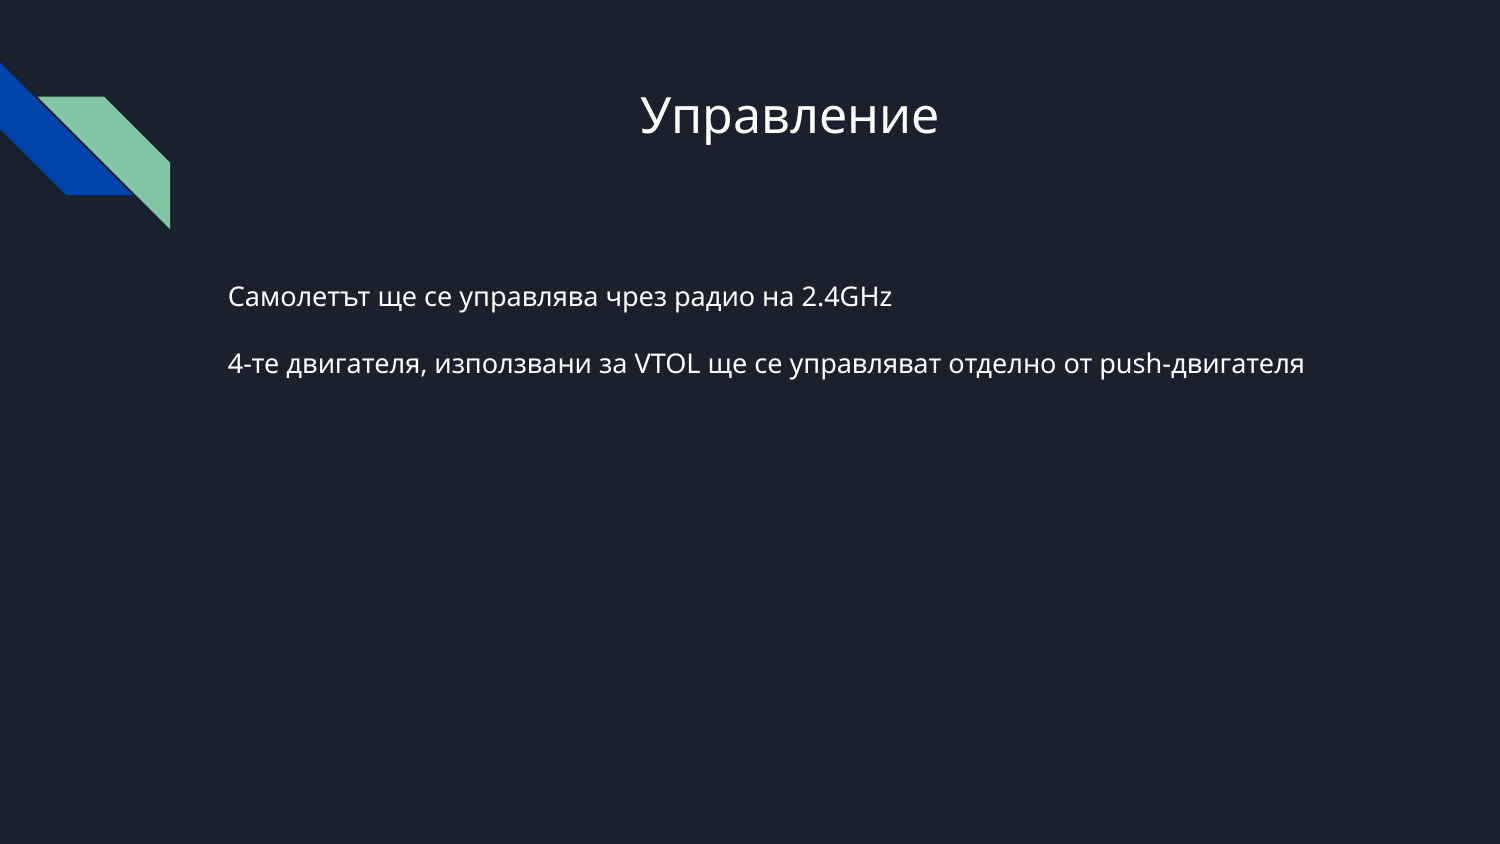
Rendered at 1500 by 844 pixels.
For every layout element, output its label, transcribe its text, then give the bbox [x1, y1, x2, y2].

title Управление [212, 64, 1368, 215]
list Самолетът ще се управлява чрез радио на 2.4GHz 4-те двигателя, използвани за VTOL ще се управляват отделно от push-двигателя [212, 257, 1368, 735]
